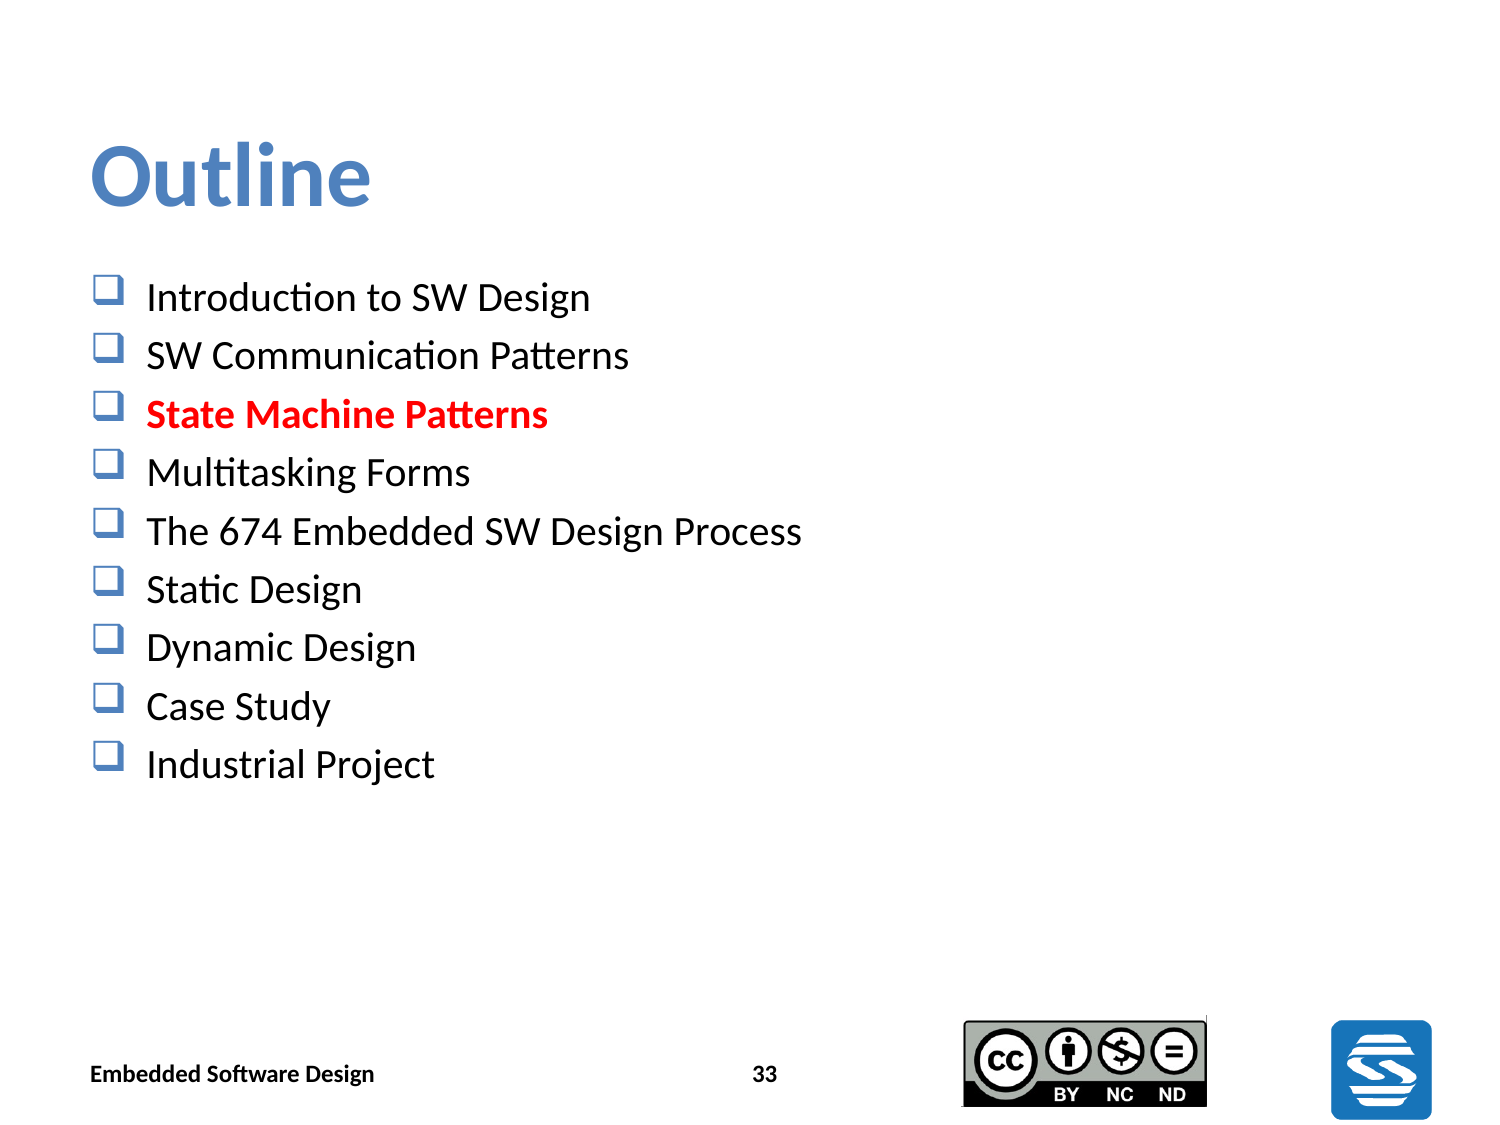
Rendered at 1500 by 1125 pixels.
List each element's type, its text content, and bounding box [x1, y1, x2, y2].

picture [1331, 1020, 1432, 1120]
slide_number 33 [676, 1042, 854, 1103]
list Introduction to SW Design SW Communication Patterns State Machine Patterns Multitasking Forms The 674 Embedded SW Design Process Static Design Dynamic Design Case Study Industrial Project [75, 262, 1425, 1005]
picture [961, 1015, 1207, 1107]
footer Embedded Software Design [75, 1042, 607, 1103]
title Outline [75, 45, 1425, 233]
